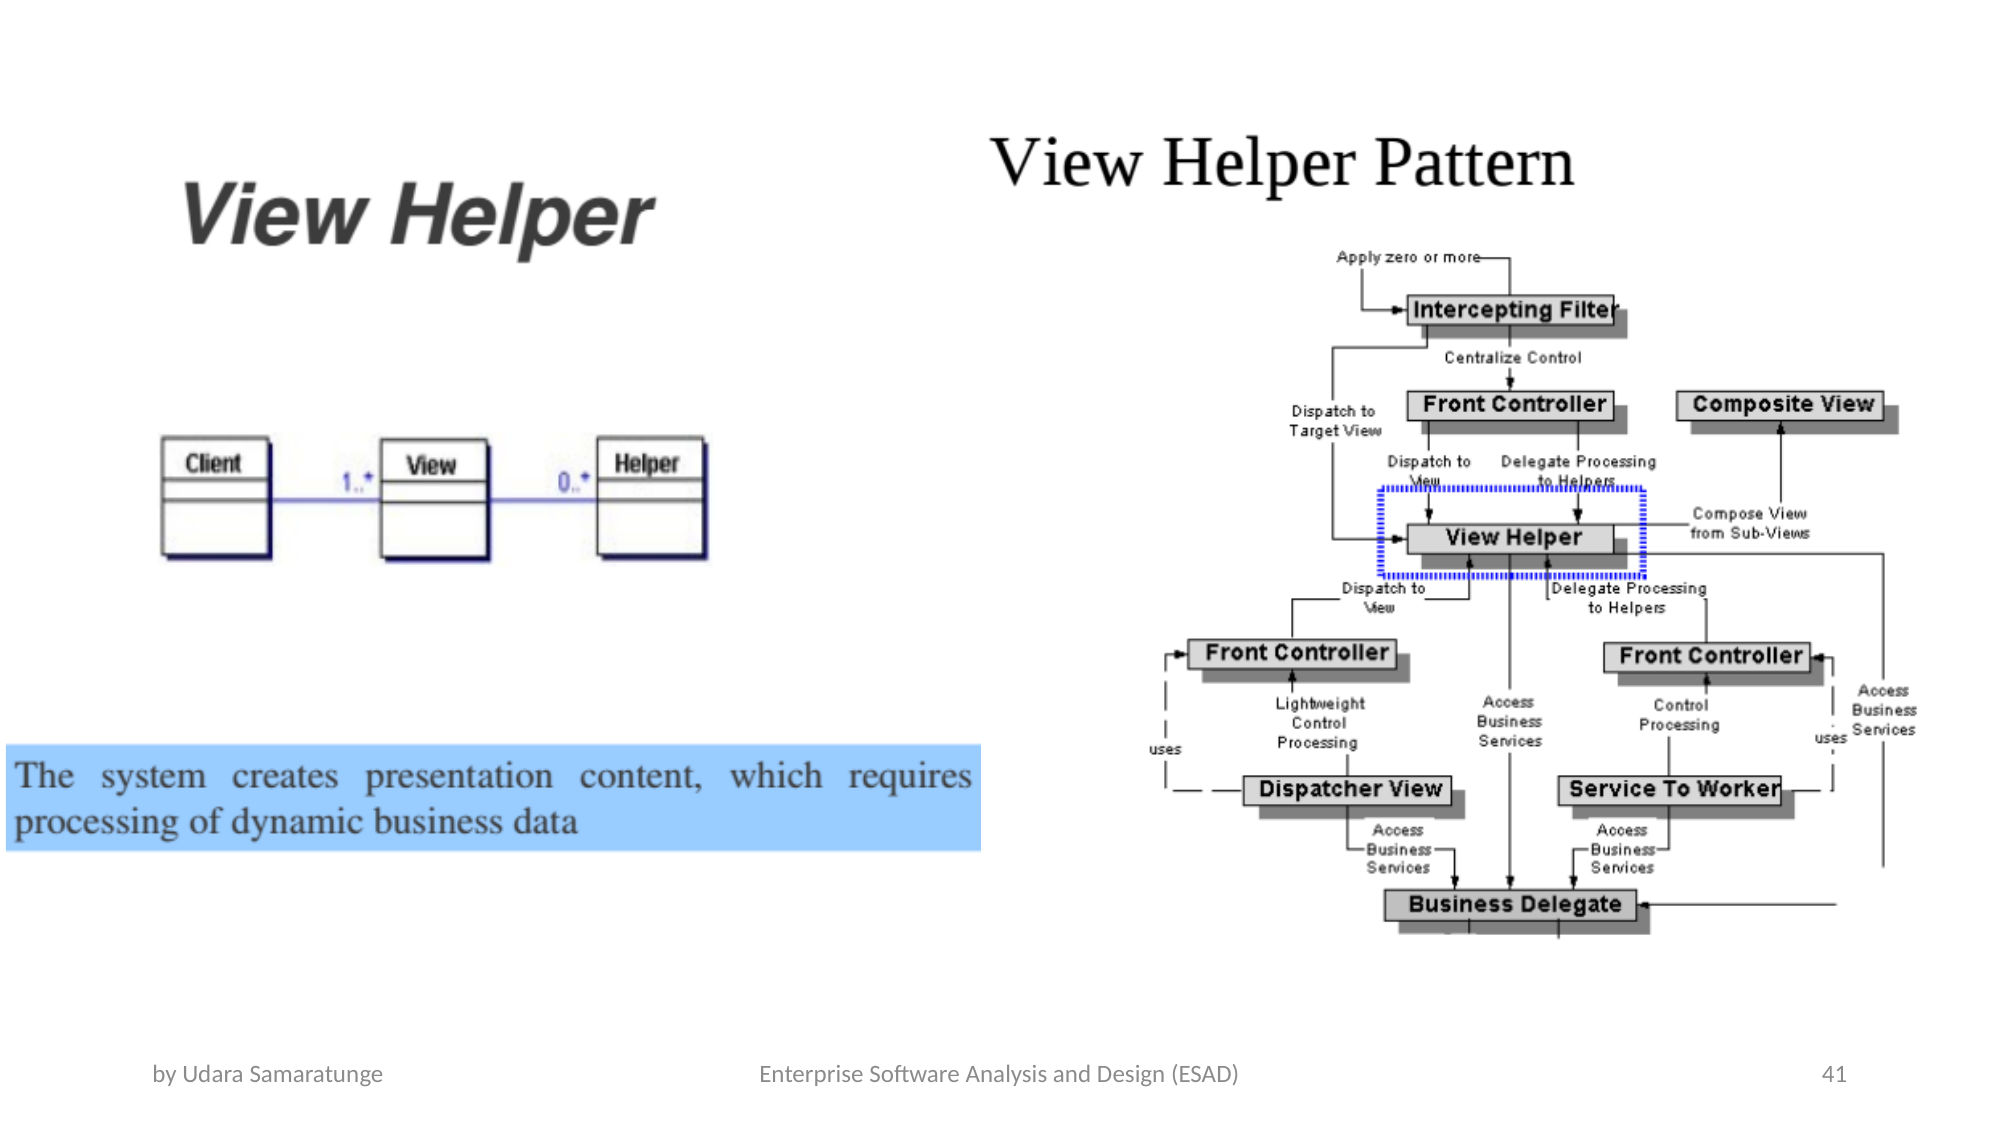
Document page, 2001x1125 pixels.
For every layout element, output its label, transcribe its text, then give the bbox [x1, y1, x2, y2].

picture [5, 149, 981, 892]
footer Enterprise Software Analysis and Design (ESAD) [662, 1042, 1338, 1103]
slide_number 41 [1412, 1042, 1863, 1103]
picture [983, 124, 1946, 943]
slide_number by Udara Samaratunge [137, 1042, 588, 1103]
